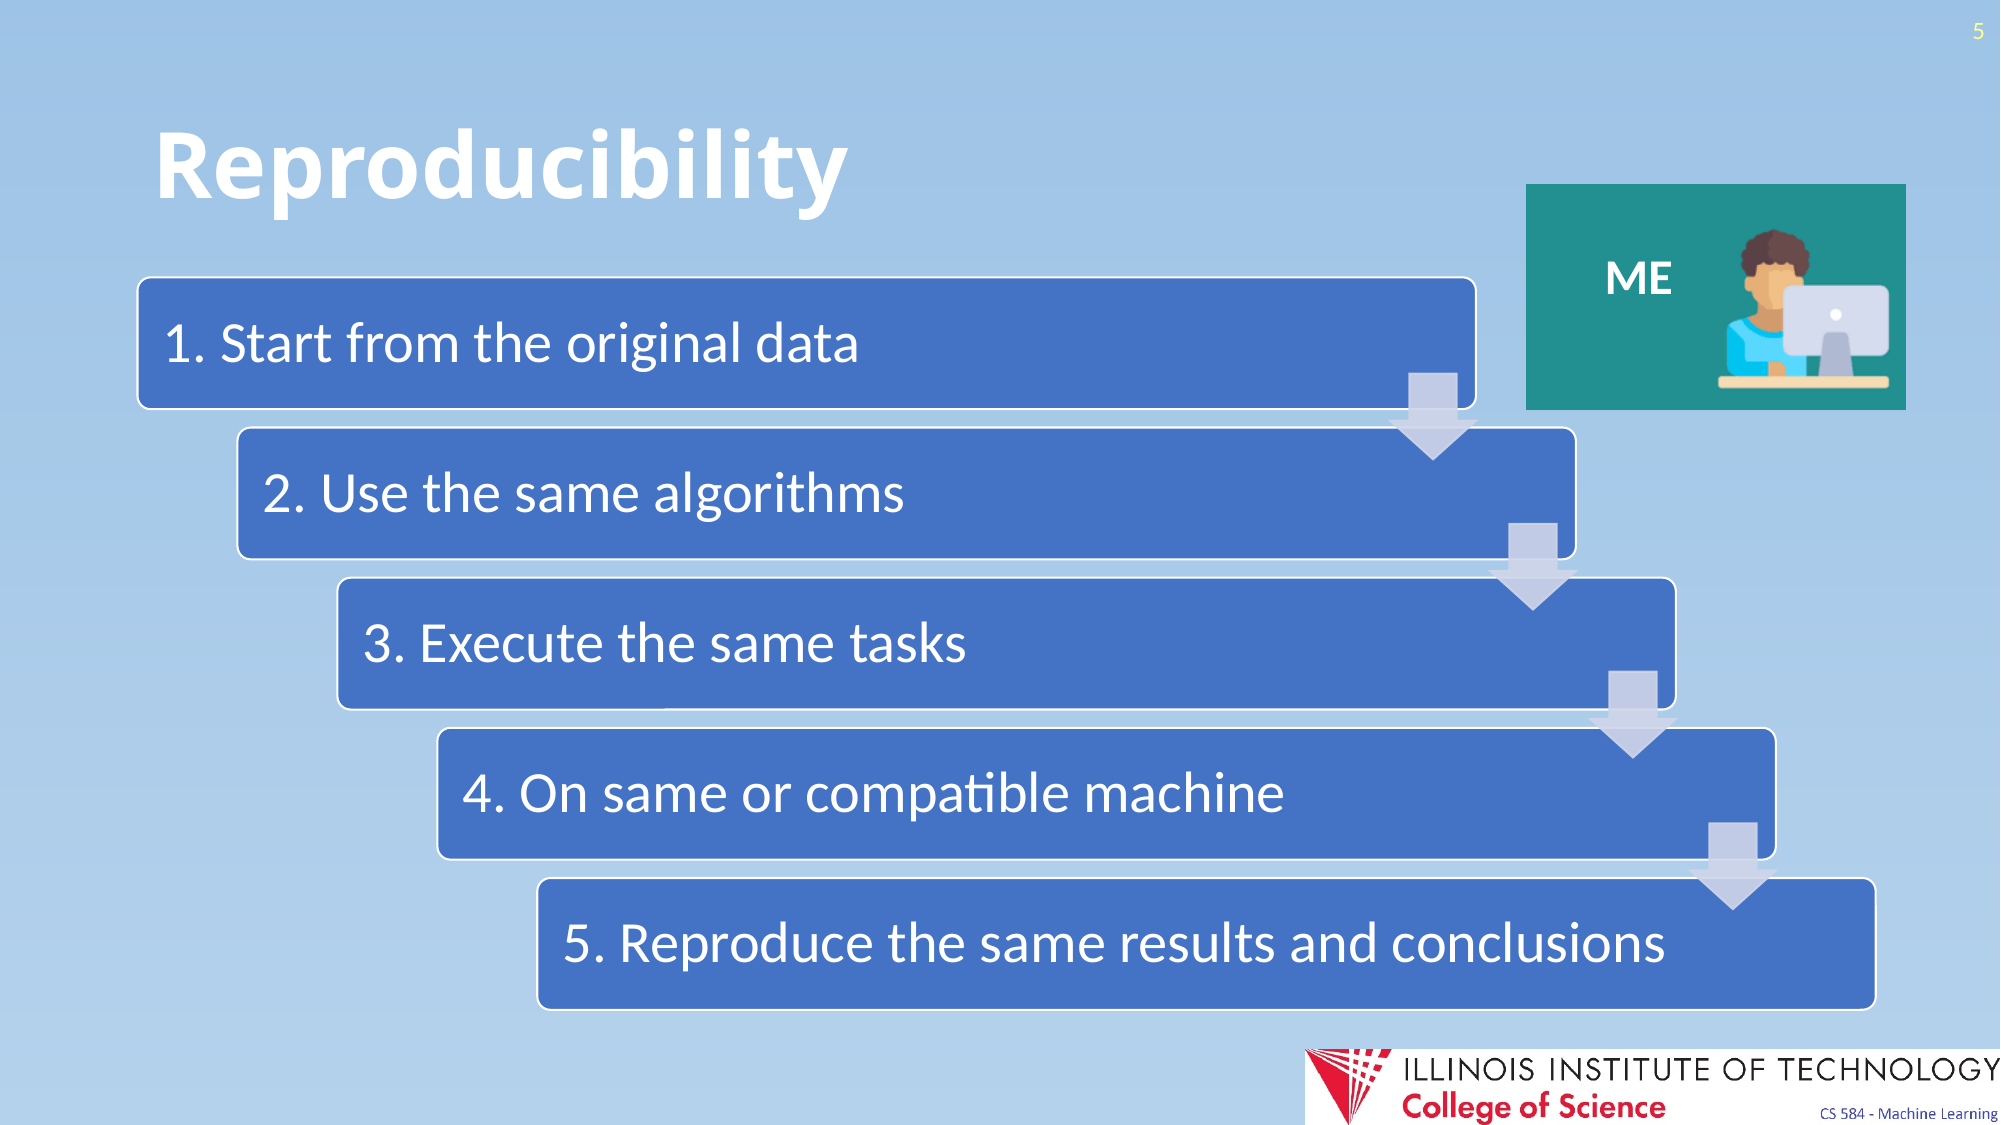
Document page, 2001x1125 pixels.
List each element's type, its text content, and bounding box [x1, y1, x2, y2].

slide_number 5 [1550, 0, 2000, 60]
picture [1526, 184, 1906, 410]
title Reproducibility [137, 59, 1863, 277]
picture [1305, 1049, 2000, 1125]
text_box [137, 277, 1876, 1010]
